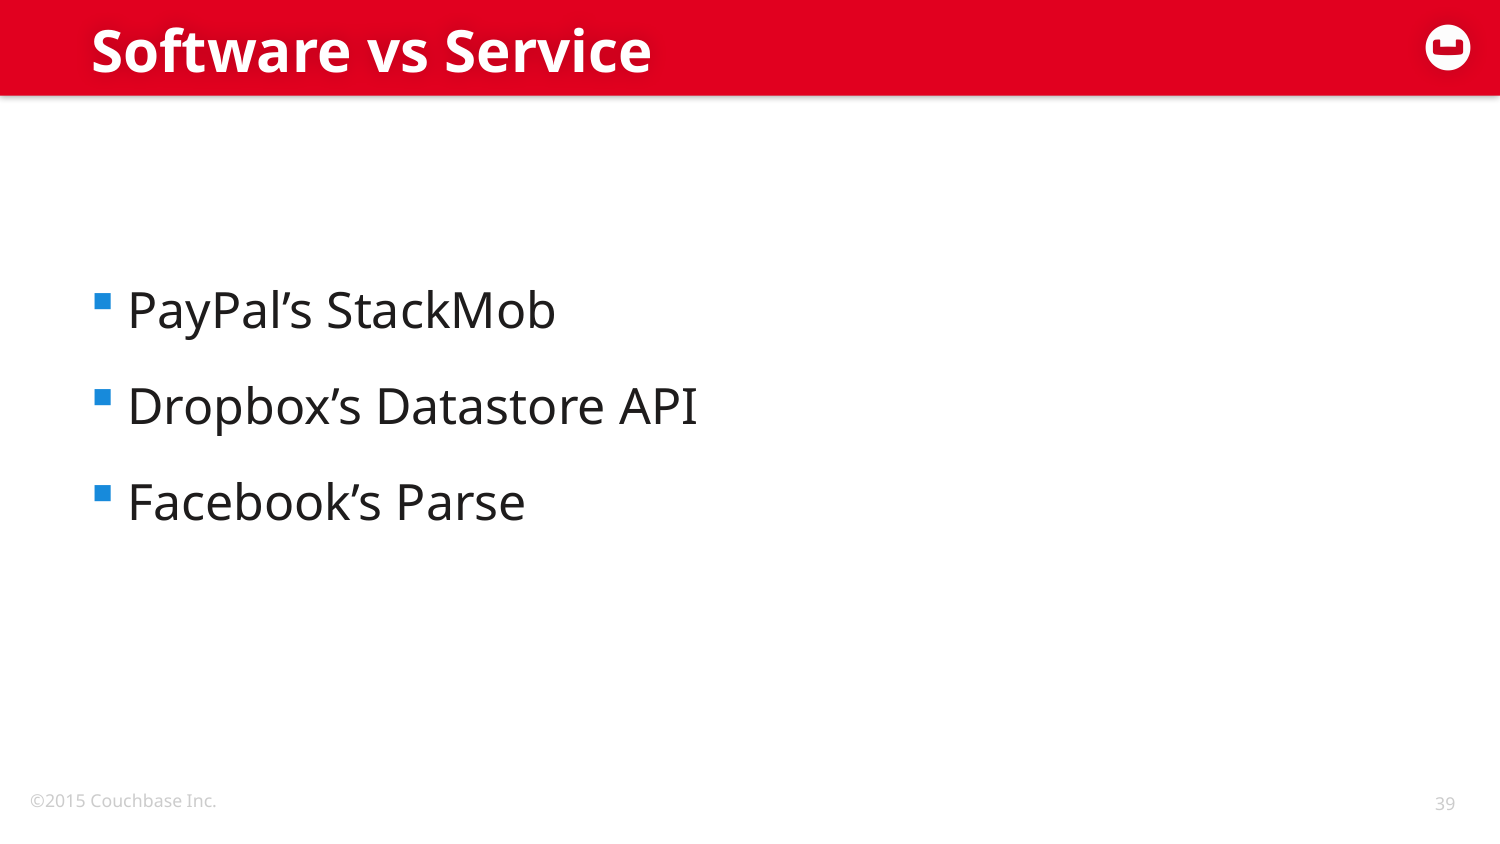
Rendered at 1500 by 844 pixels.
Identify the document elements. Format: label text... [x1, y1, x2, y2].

picture [1425, 24, 1471, 71]
list PayPal’s StackMob Dropbox’s Datastore API Facebook’s Parse [75, 240, 1389, 604]
title Software vs Service [76, 3, 1389, 92]
